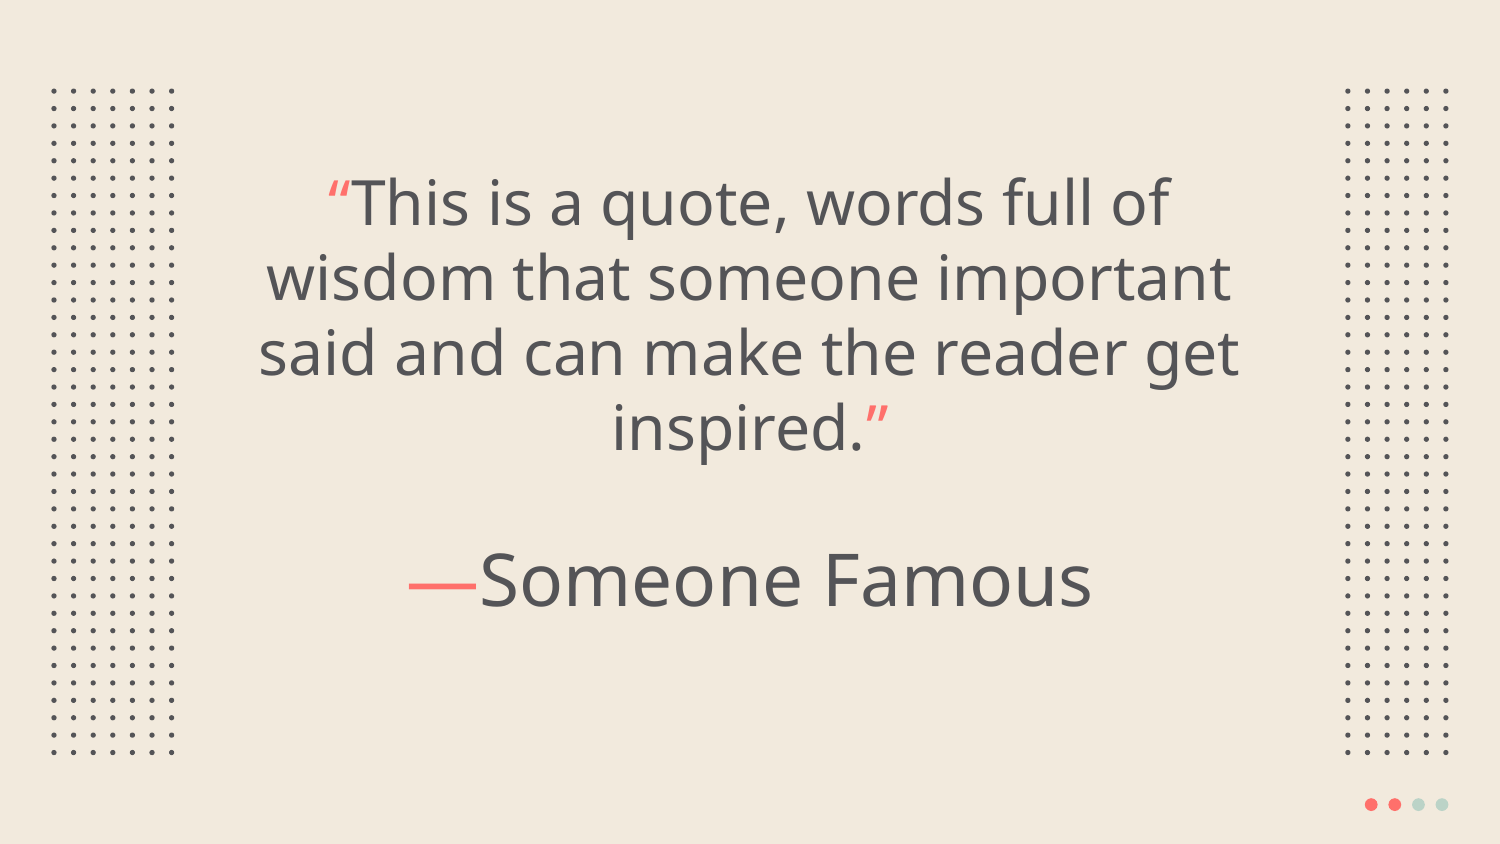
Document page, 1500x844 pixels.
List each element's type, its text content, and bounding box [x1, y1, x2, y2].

subtitle “This is a quote, words full of wisdom that someone important said and can make the reader get inspired.” [212, 225, 1288, 478]
title —Someone Famous [311, 518, 1189, 619]
